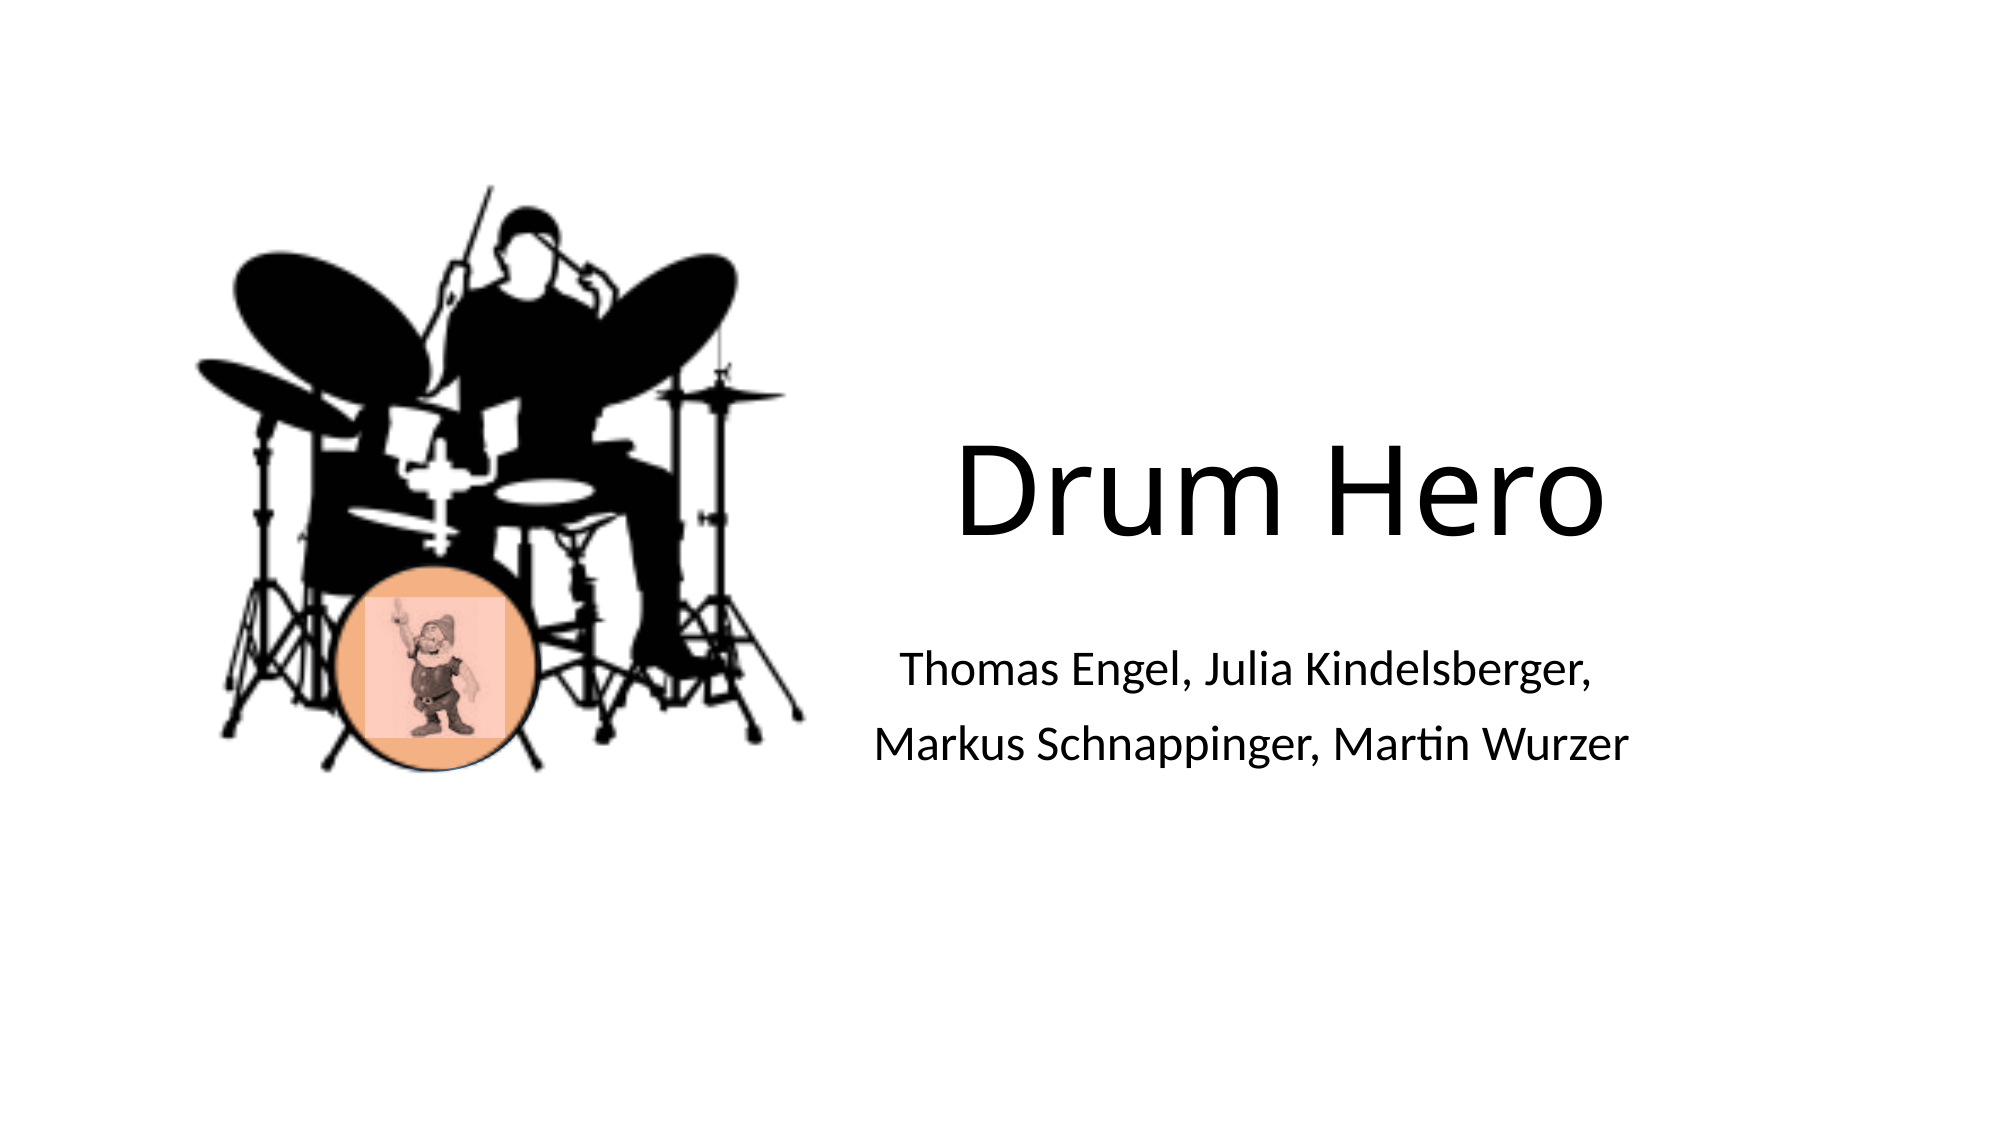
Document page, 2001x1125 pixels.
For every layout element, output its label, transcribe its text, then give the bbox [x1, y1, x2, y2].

picture [163, 139, 841, 821]
subtitle Thomas Engel, Julia Kindelsberger, Markus Schnappinger, Martin Wurzer [501, 634, 2000, 907]
title Drum Hero [841, 178, 2000, 570]
